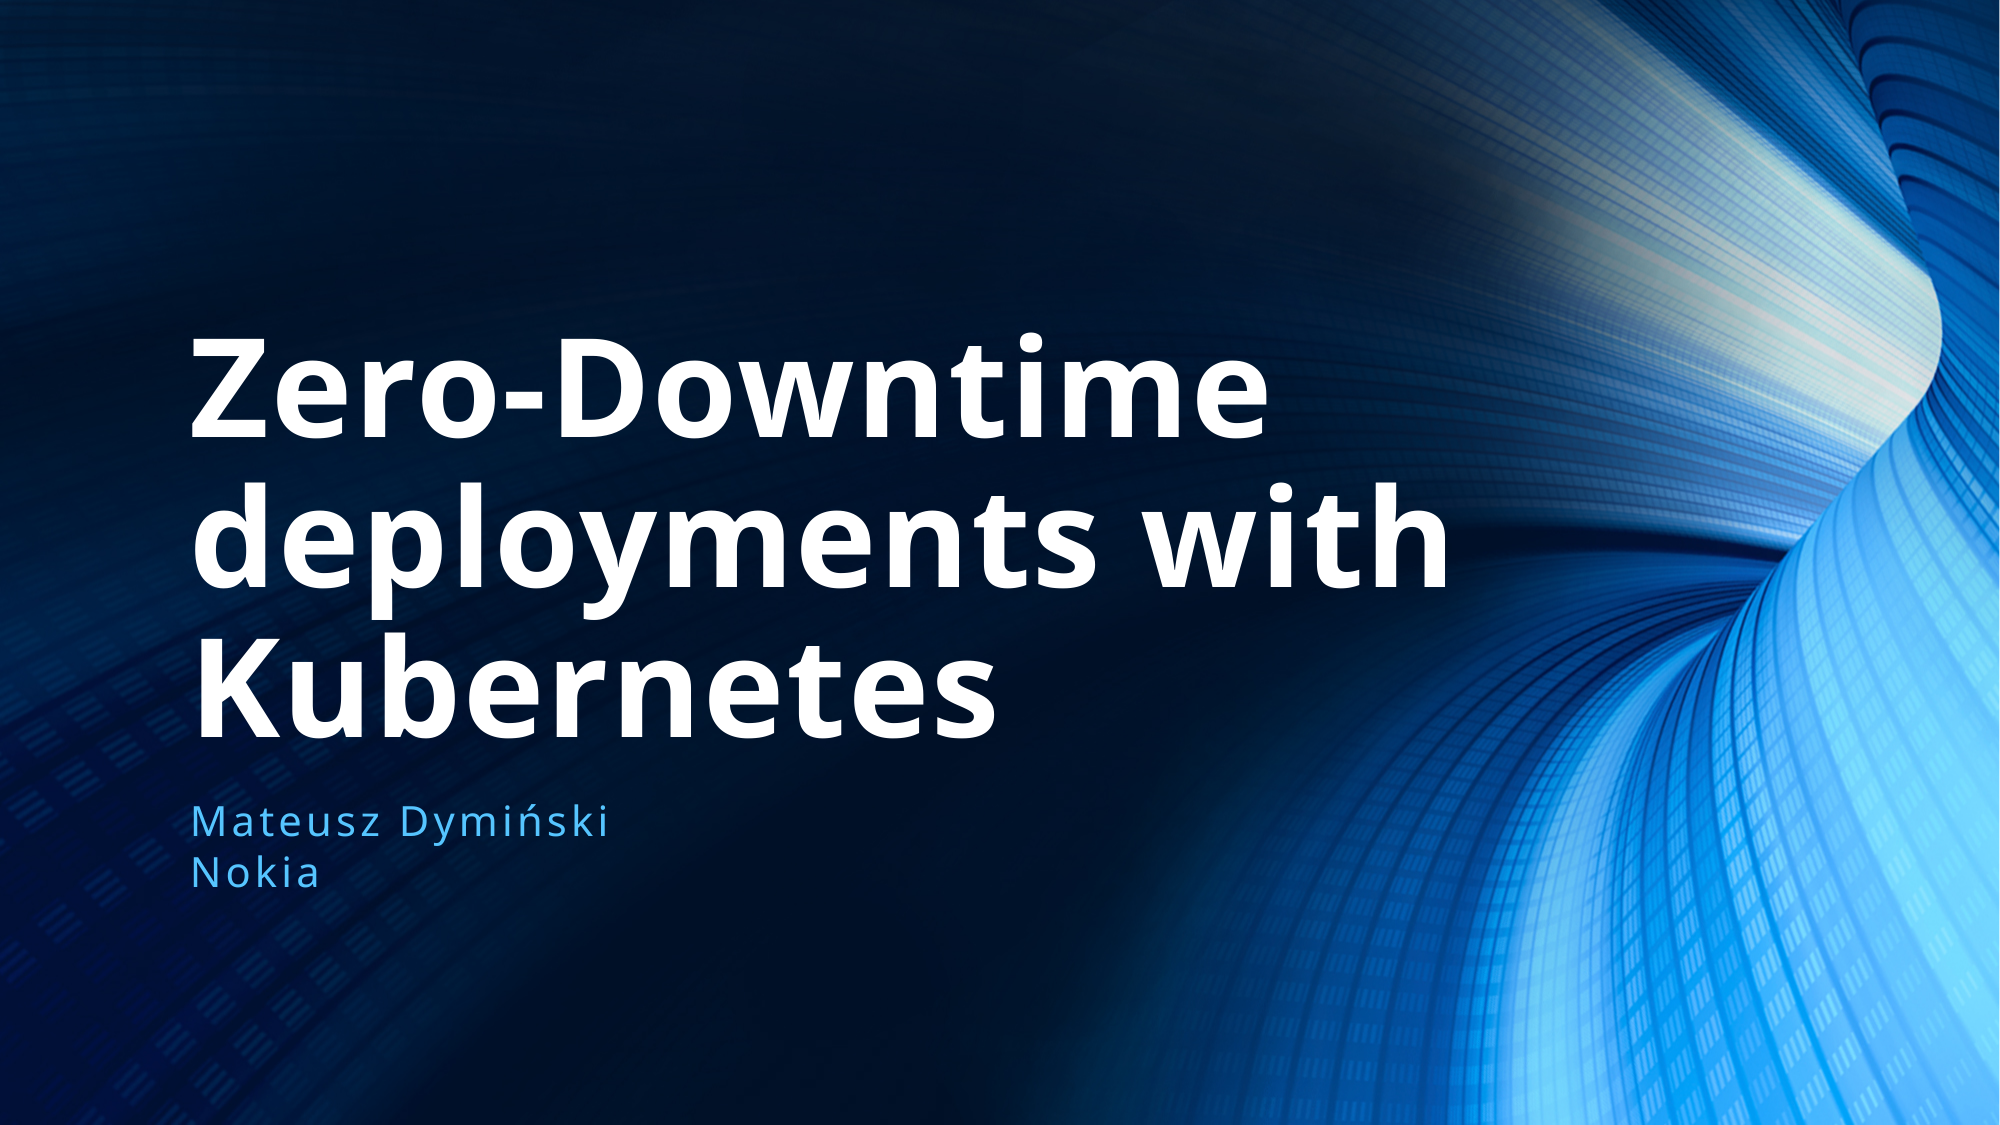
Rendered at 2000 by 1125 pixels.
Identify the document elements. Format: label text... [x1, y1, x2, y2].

title Zero-Downtime deployments with Kubernetes [174, 299, 1525, 775]
picture [0, 0, 2000, 1125]
subtitle Mateusz Dymiński Nokia [174, 787, 1525, 988]
